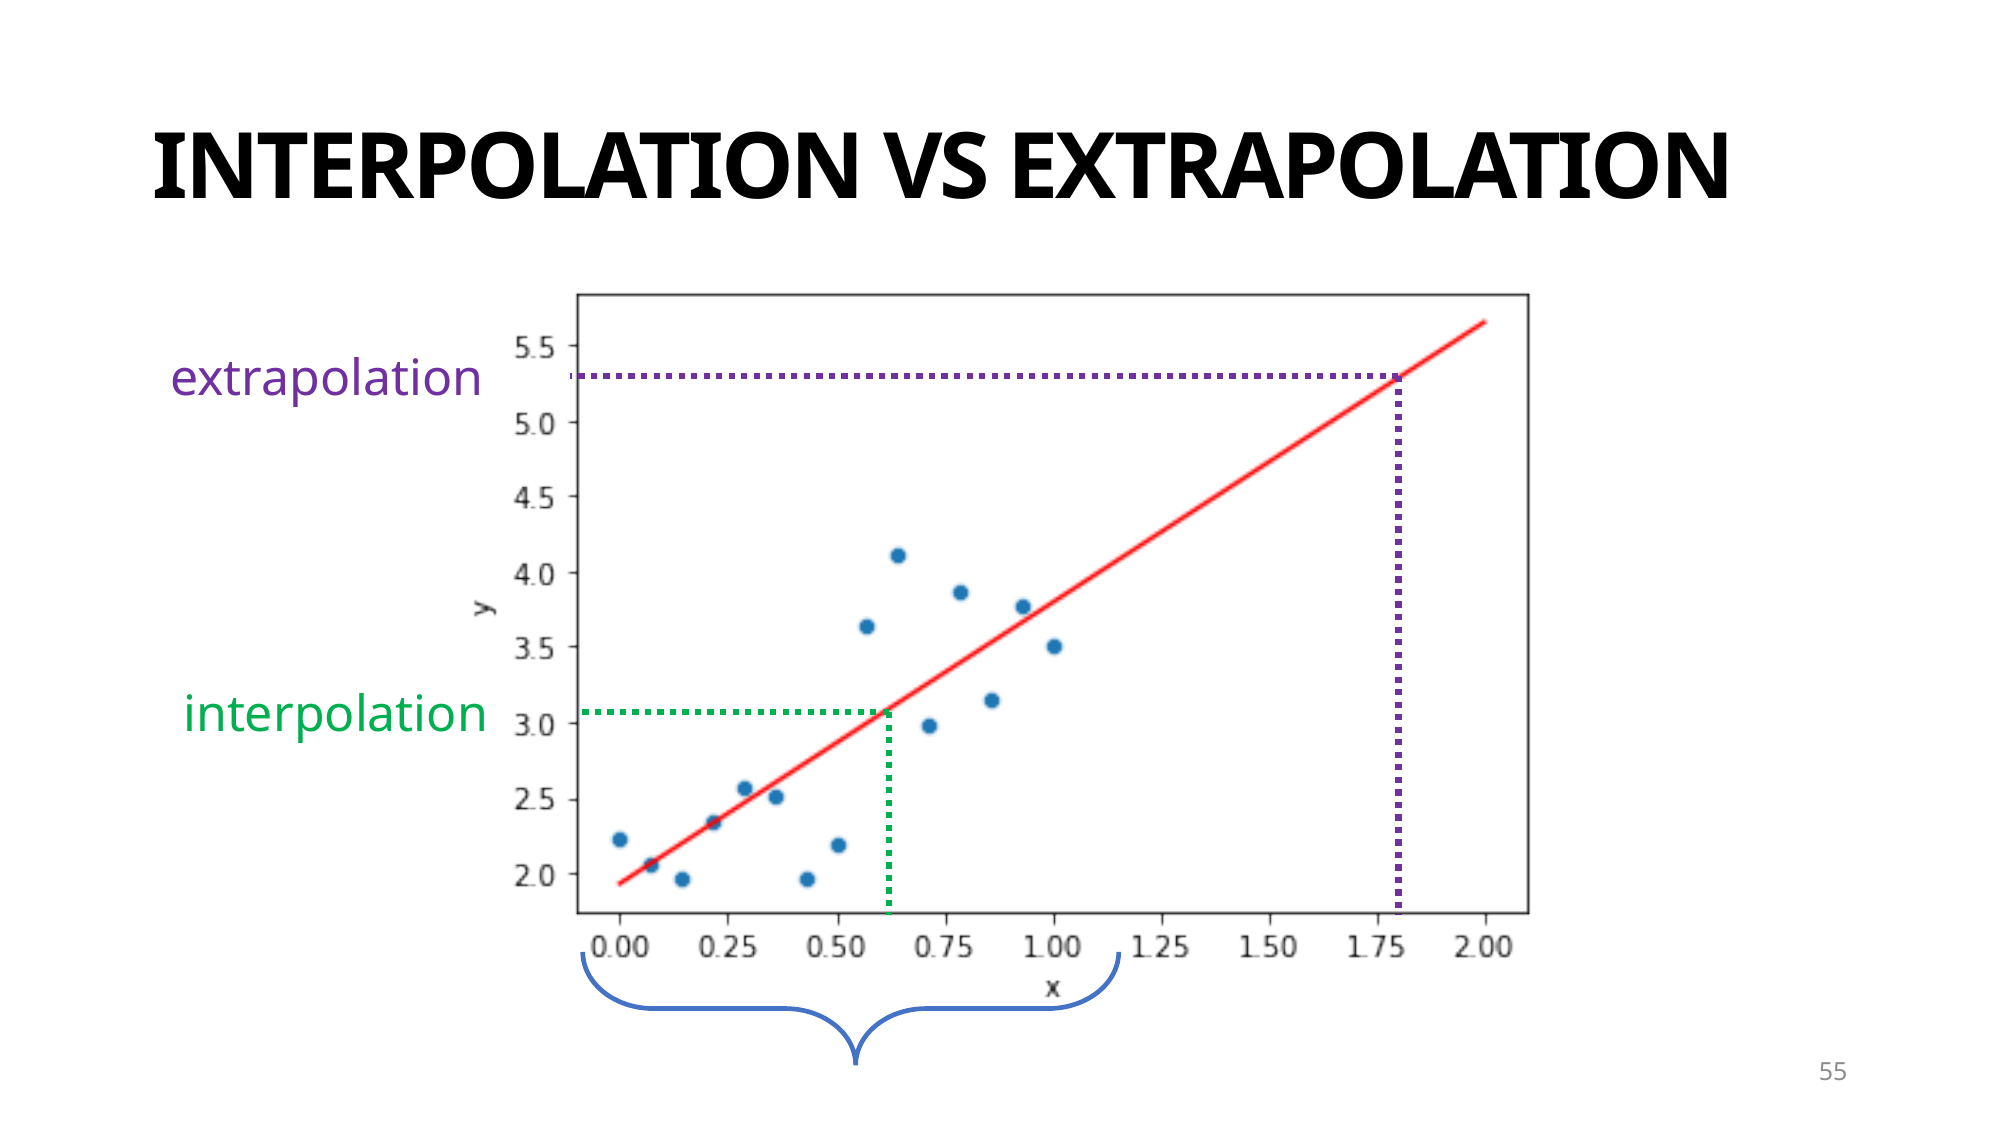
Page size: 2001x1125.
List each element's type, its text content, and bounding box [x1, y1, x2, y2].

title INTERPOLATION VS EXTRAPOLATION [137, 59, 1863, 278]
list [452, 277, 1548, 1021]
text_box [132, 338, 1399, 916]
slide_number 55 [1412, 1042, 1863, 1103]
text_box [828, 1021, 884, 1066]
